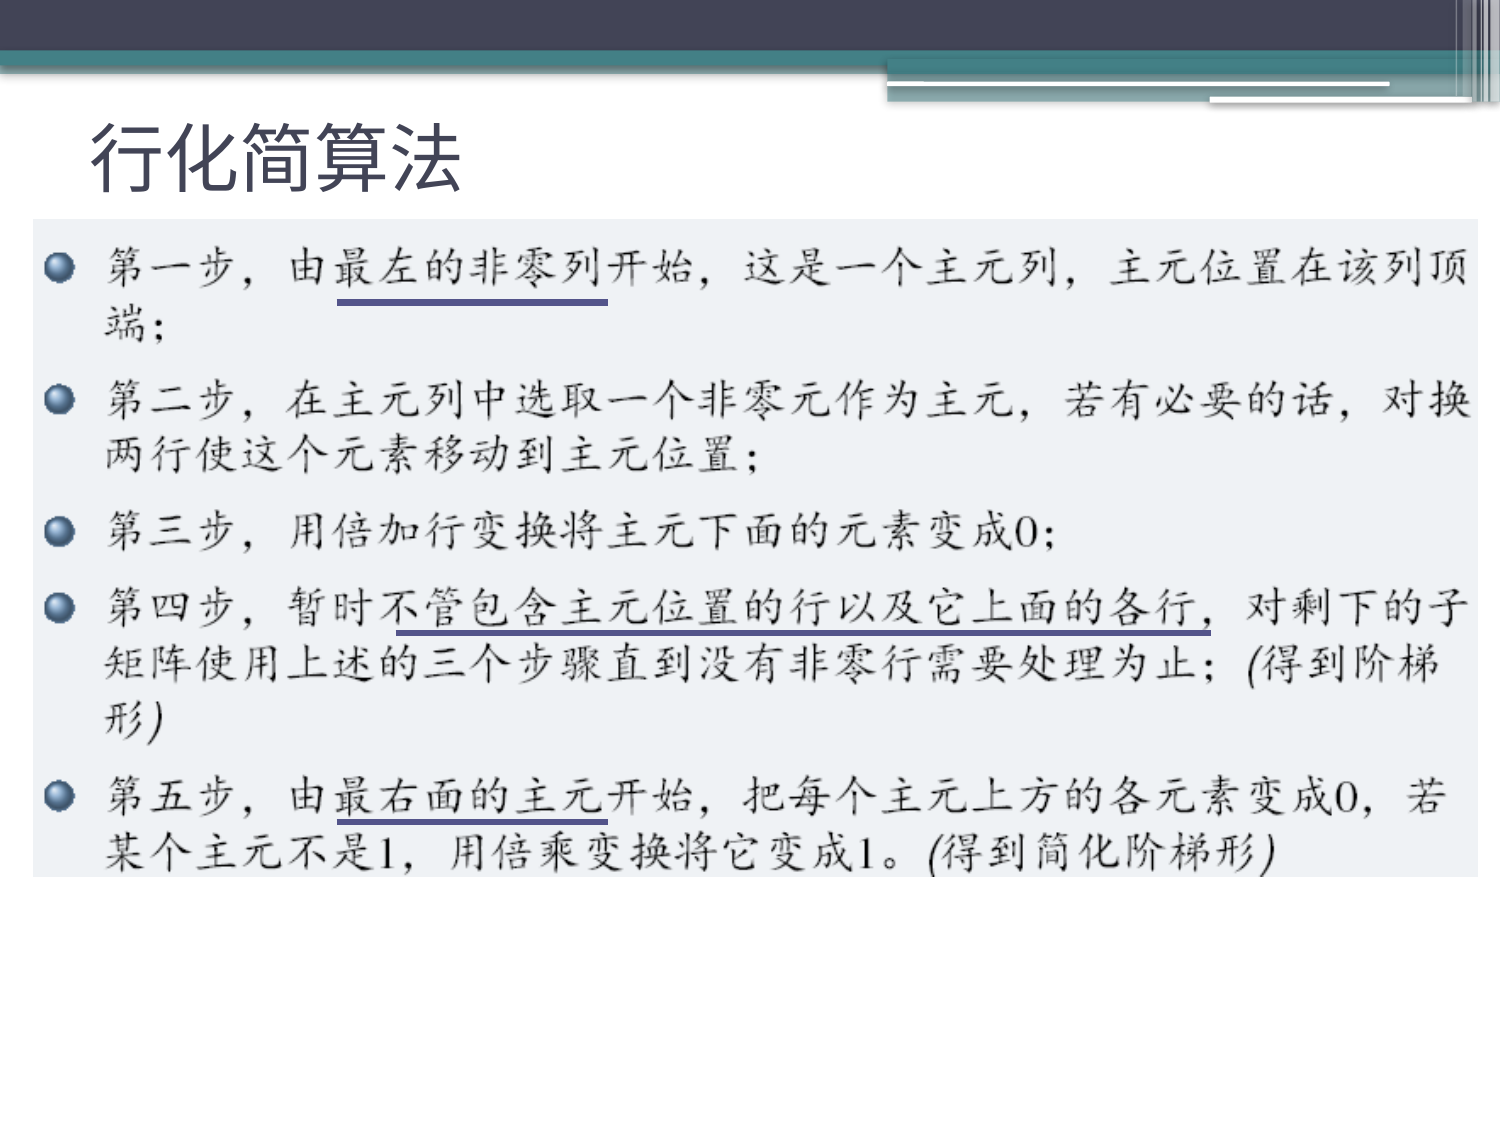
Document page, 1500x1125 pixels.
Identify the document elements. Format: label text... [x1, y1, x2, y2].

title 行化简算法 [75, 68, 1425, 216]
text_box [32, 219, 1478, 877]
